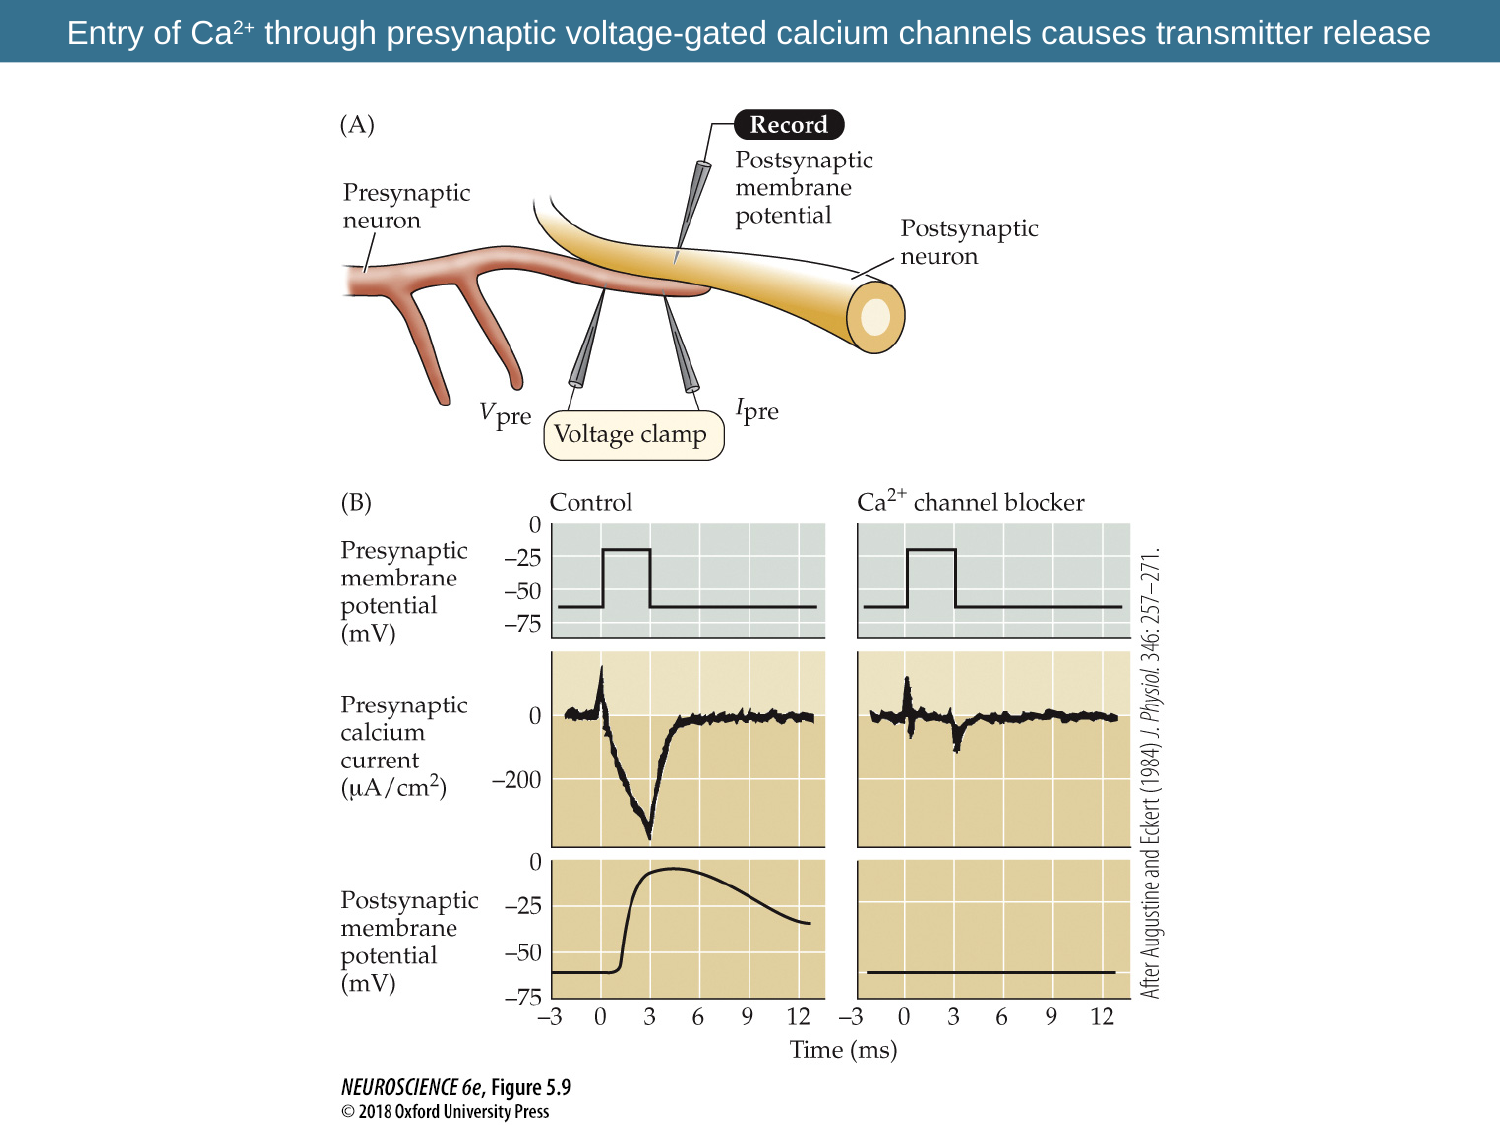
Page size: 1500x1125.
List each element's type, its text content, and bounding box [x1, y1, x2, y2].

picture [330, 104, 1169, 1125]
title Entry of Ca2+ through presynaptic voltage-gated calcium channels causes transmitter release [0, 0, 1500, 63]
